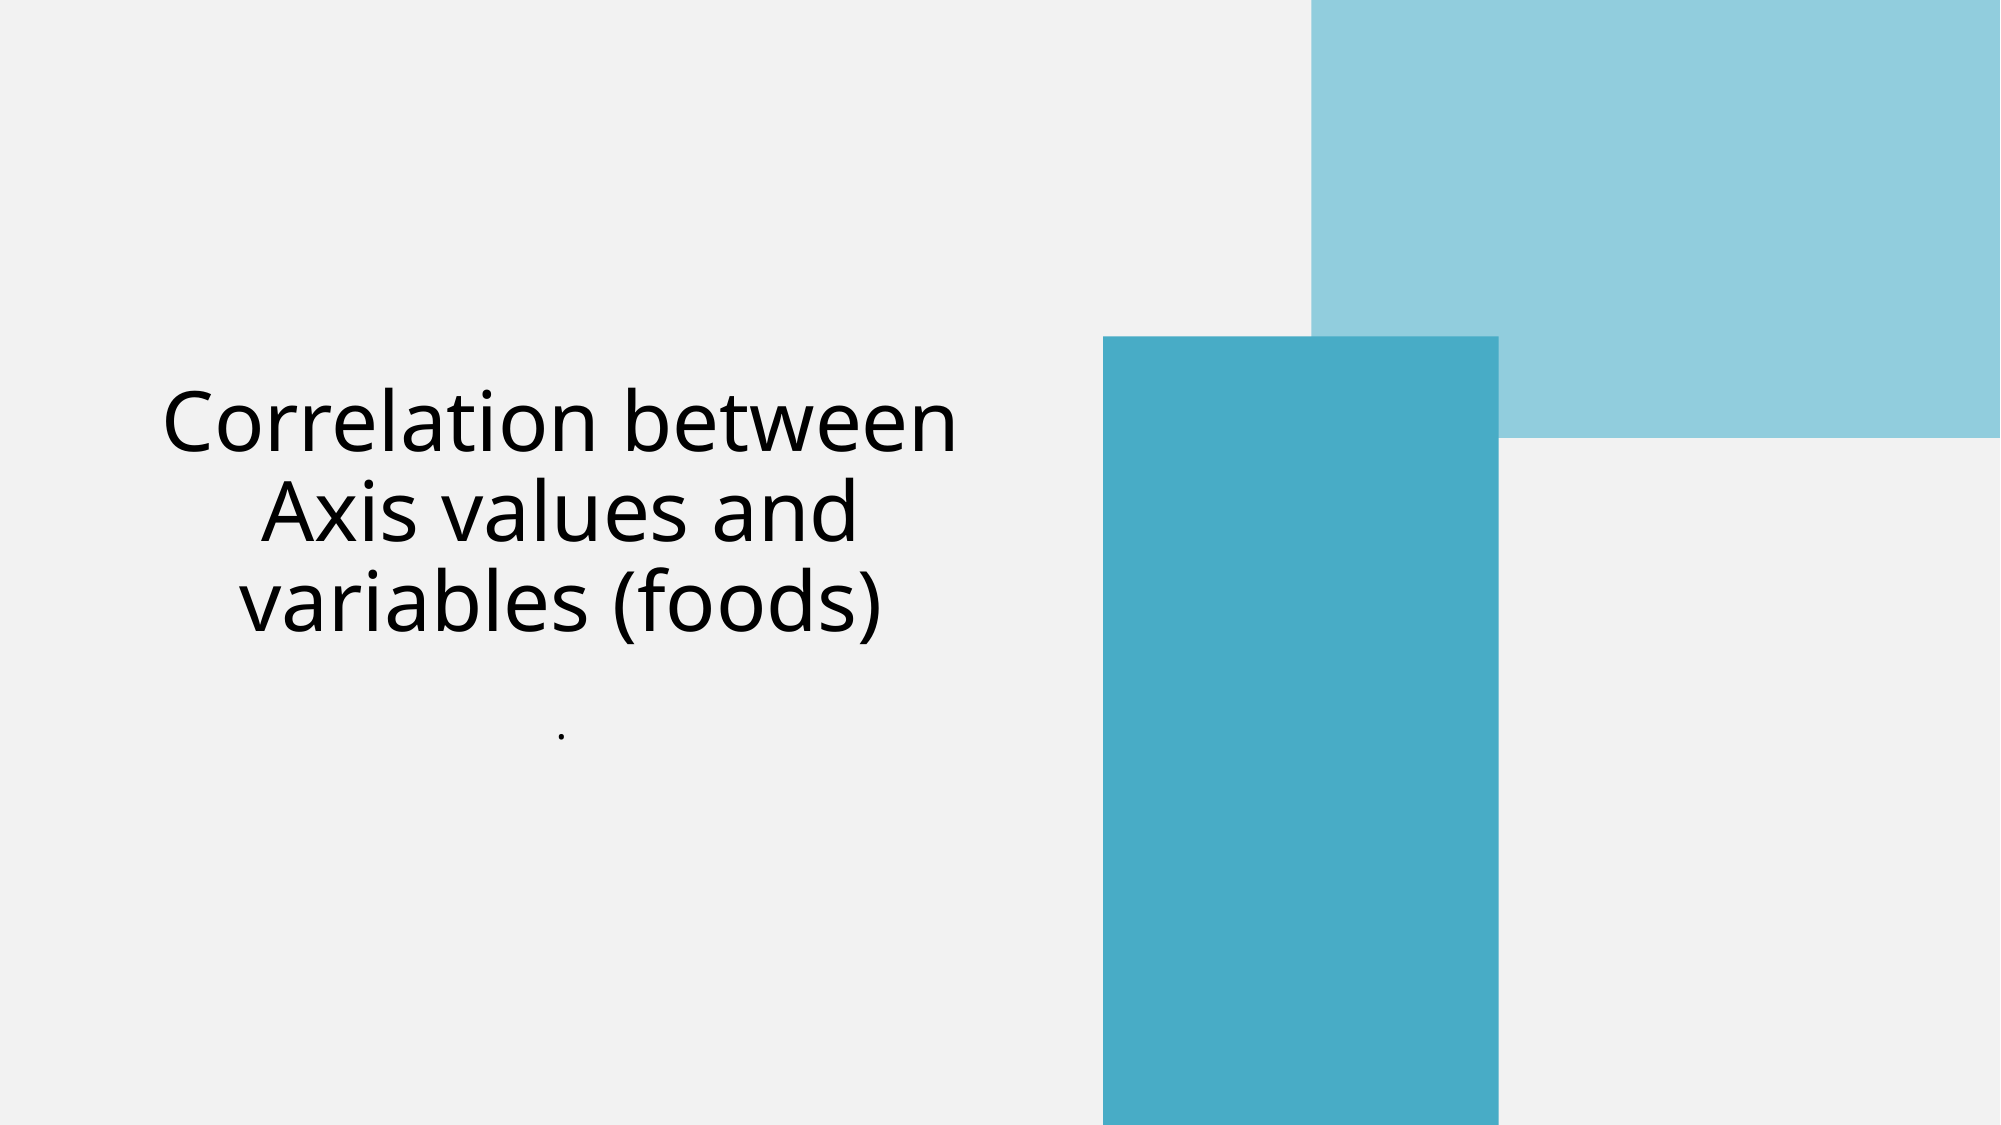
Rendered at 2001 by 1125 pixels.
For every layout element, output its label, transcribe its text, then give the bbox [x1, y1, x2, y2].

text_box [1102, 335, 1500, 1125]
subtitle . [144, 695, 979, 805]
text_box [1310, 0, 2000, 439]
title Correlation between Axis values and variables (foods) [77, 219, 1046, 657]
